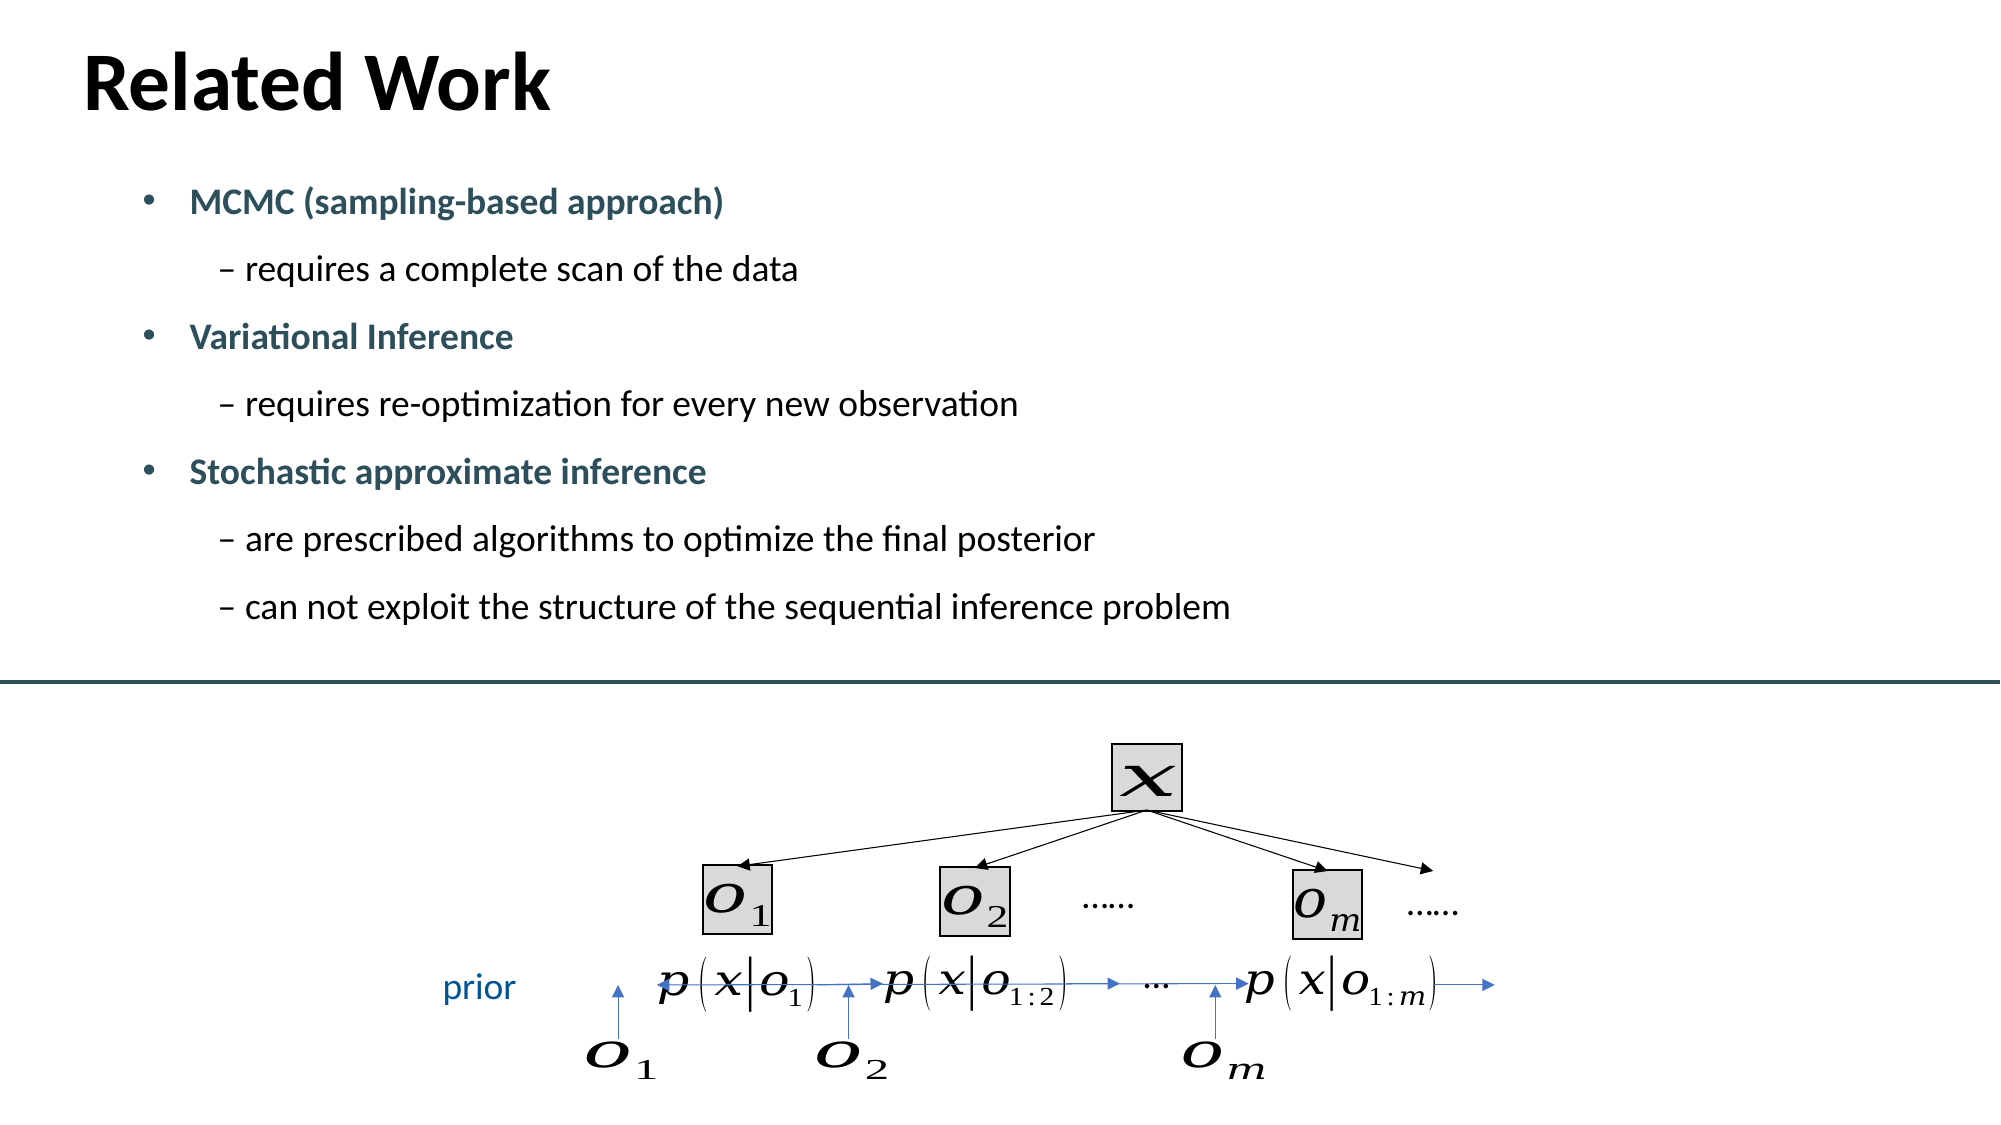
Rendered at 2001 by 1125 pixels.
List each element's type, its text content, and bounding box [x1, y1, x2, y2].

text_box … [1128, 943, 1185, 1004]
text_box …… [1392, 870, 1475, 931]
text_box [737, 810, 1146, 867]
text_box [1146, 810, 1434, 871]
text_box …… [1067, 868, 1150, 924]
text_box Related Work [68, 0, 1794, 193]
